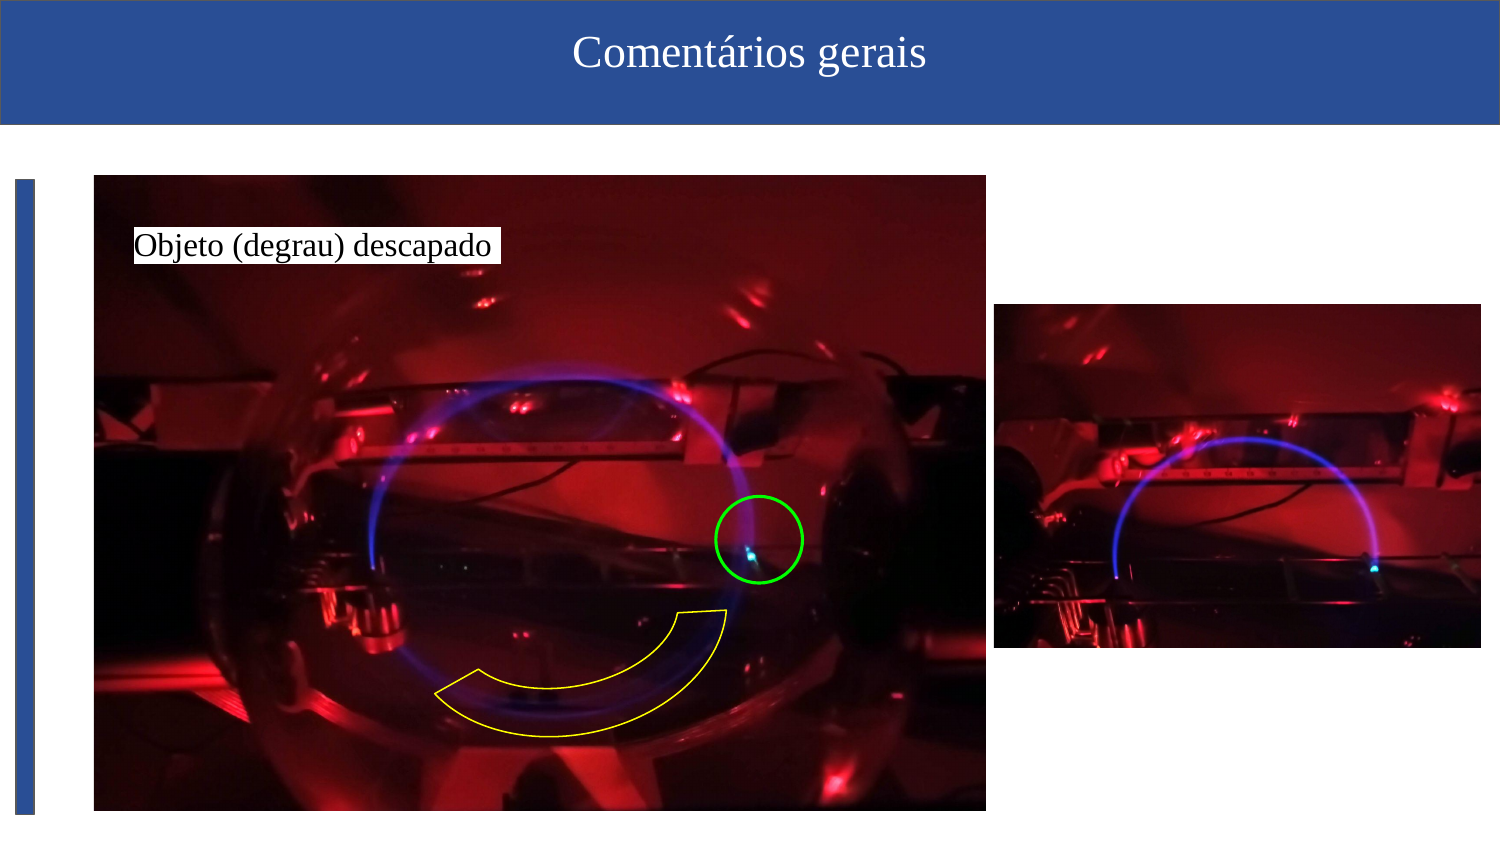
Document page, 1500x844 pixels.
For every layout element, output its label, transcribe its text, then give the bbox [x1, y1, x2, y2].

picture [93, 175, 987, 812]
title Comentários gerais [429, 4, 1071, 92]
text_box [15, 179, 34, 815]
text_box [0, 0, 1500, 125]
picture [993, 304, 1482, 649]
